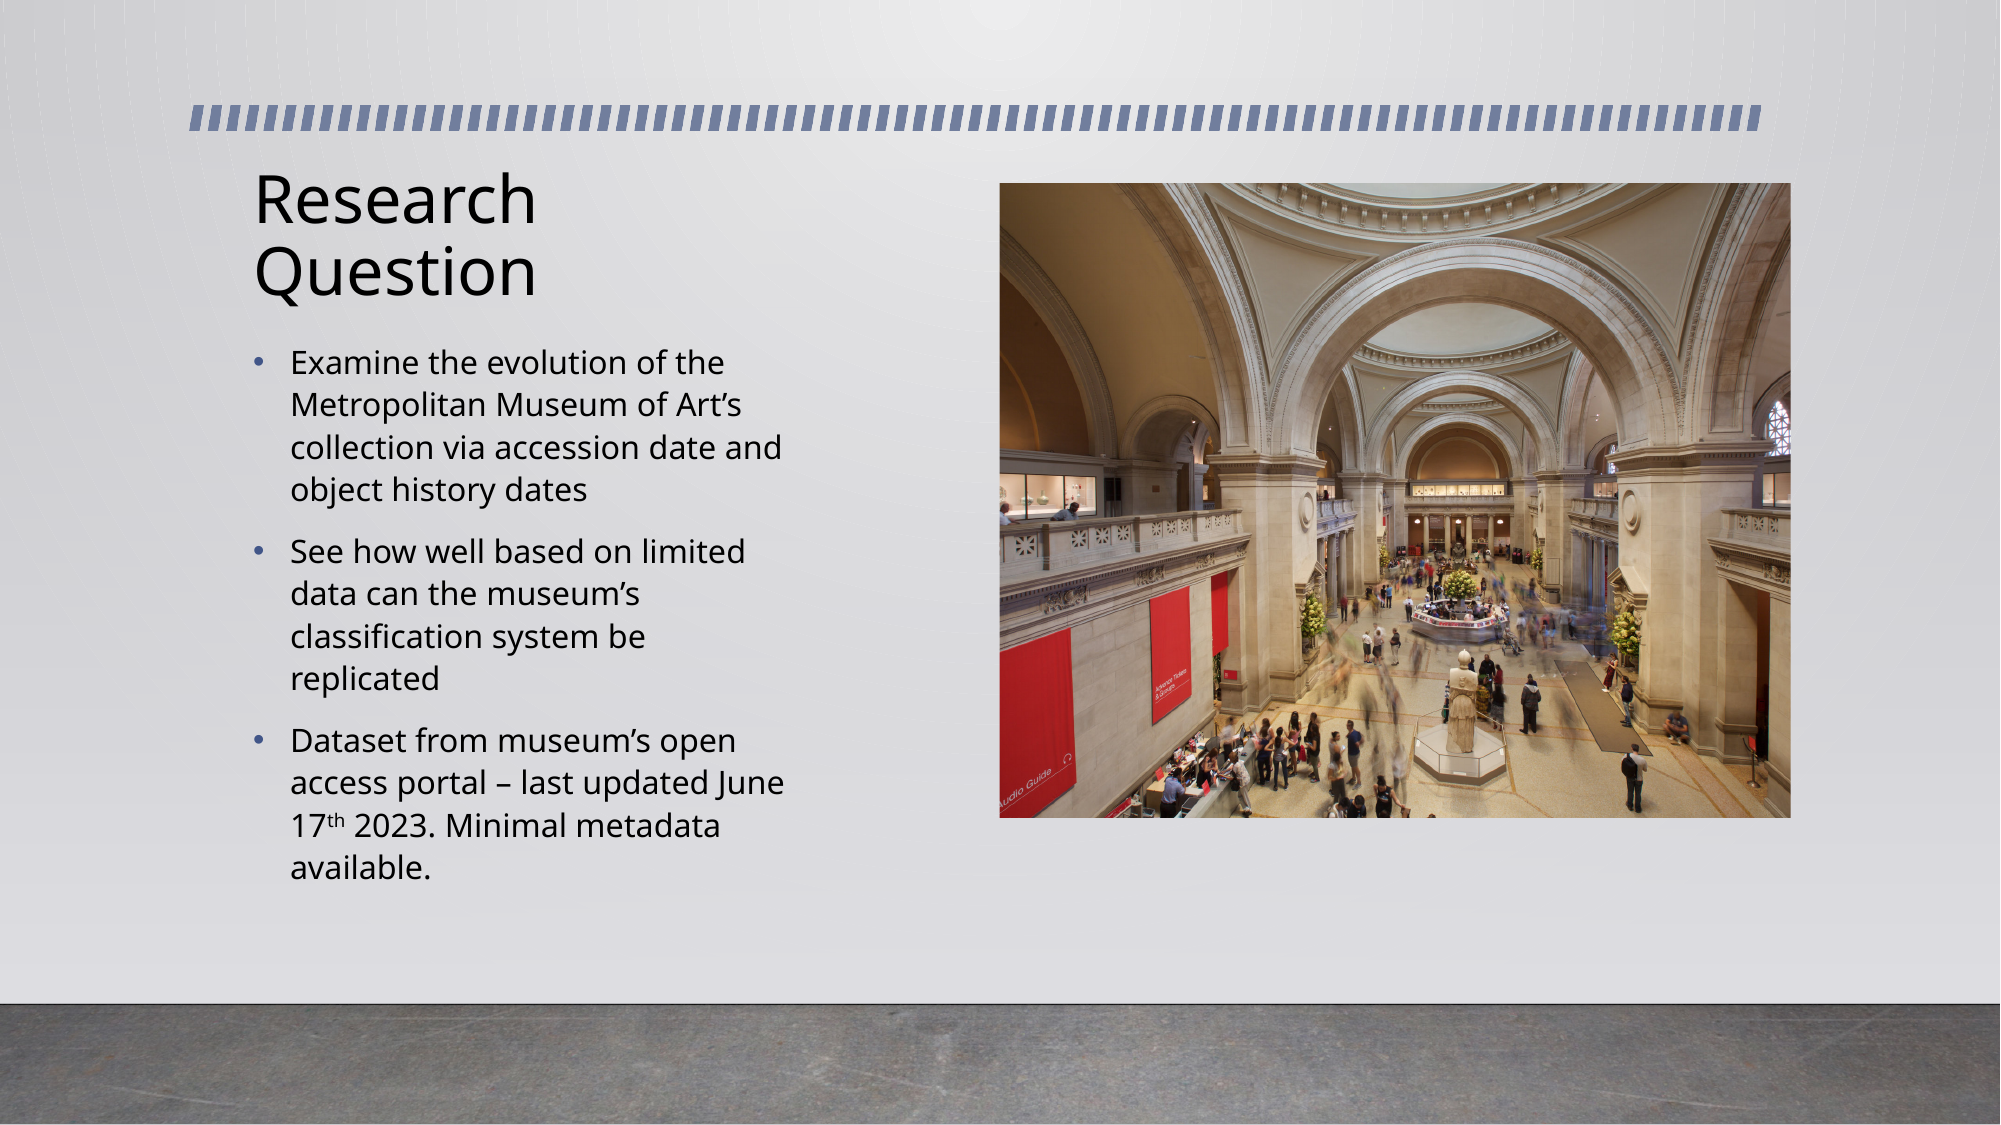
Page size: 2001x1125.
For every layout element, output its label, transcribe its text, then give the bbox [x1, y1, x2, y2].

list Examine the evolution of the Metropolitan Museum of Art’s collection via accession date and object history dates See how well based on limited data can the museum’s classification system be replicated Dataset from museum’s open access portal – last updated June 17th 2023. Minimal metadata available. [238, 330, 817, 897]
title Research Question [238, 158, 818, 331]
picture [999, 182, 1791, 818]
picture [0, 1004, 2000, 1124]
